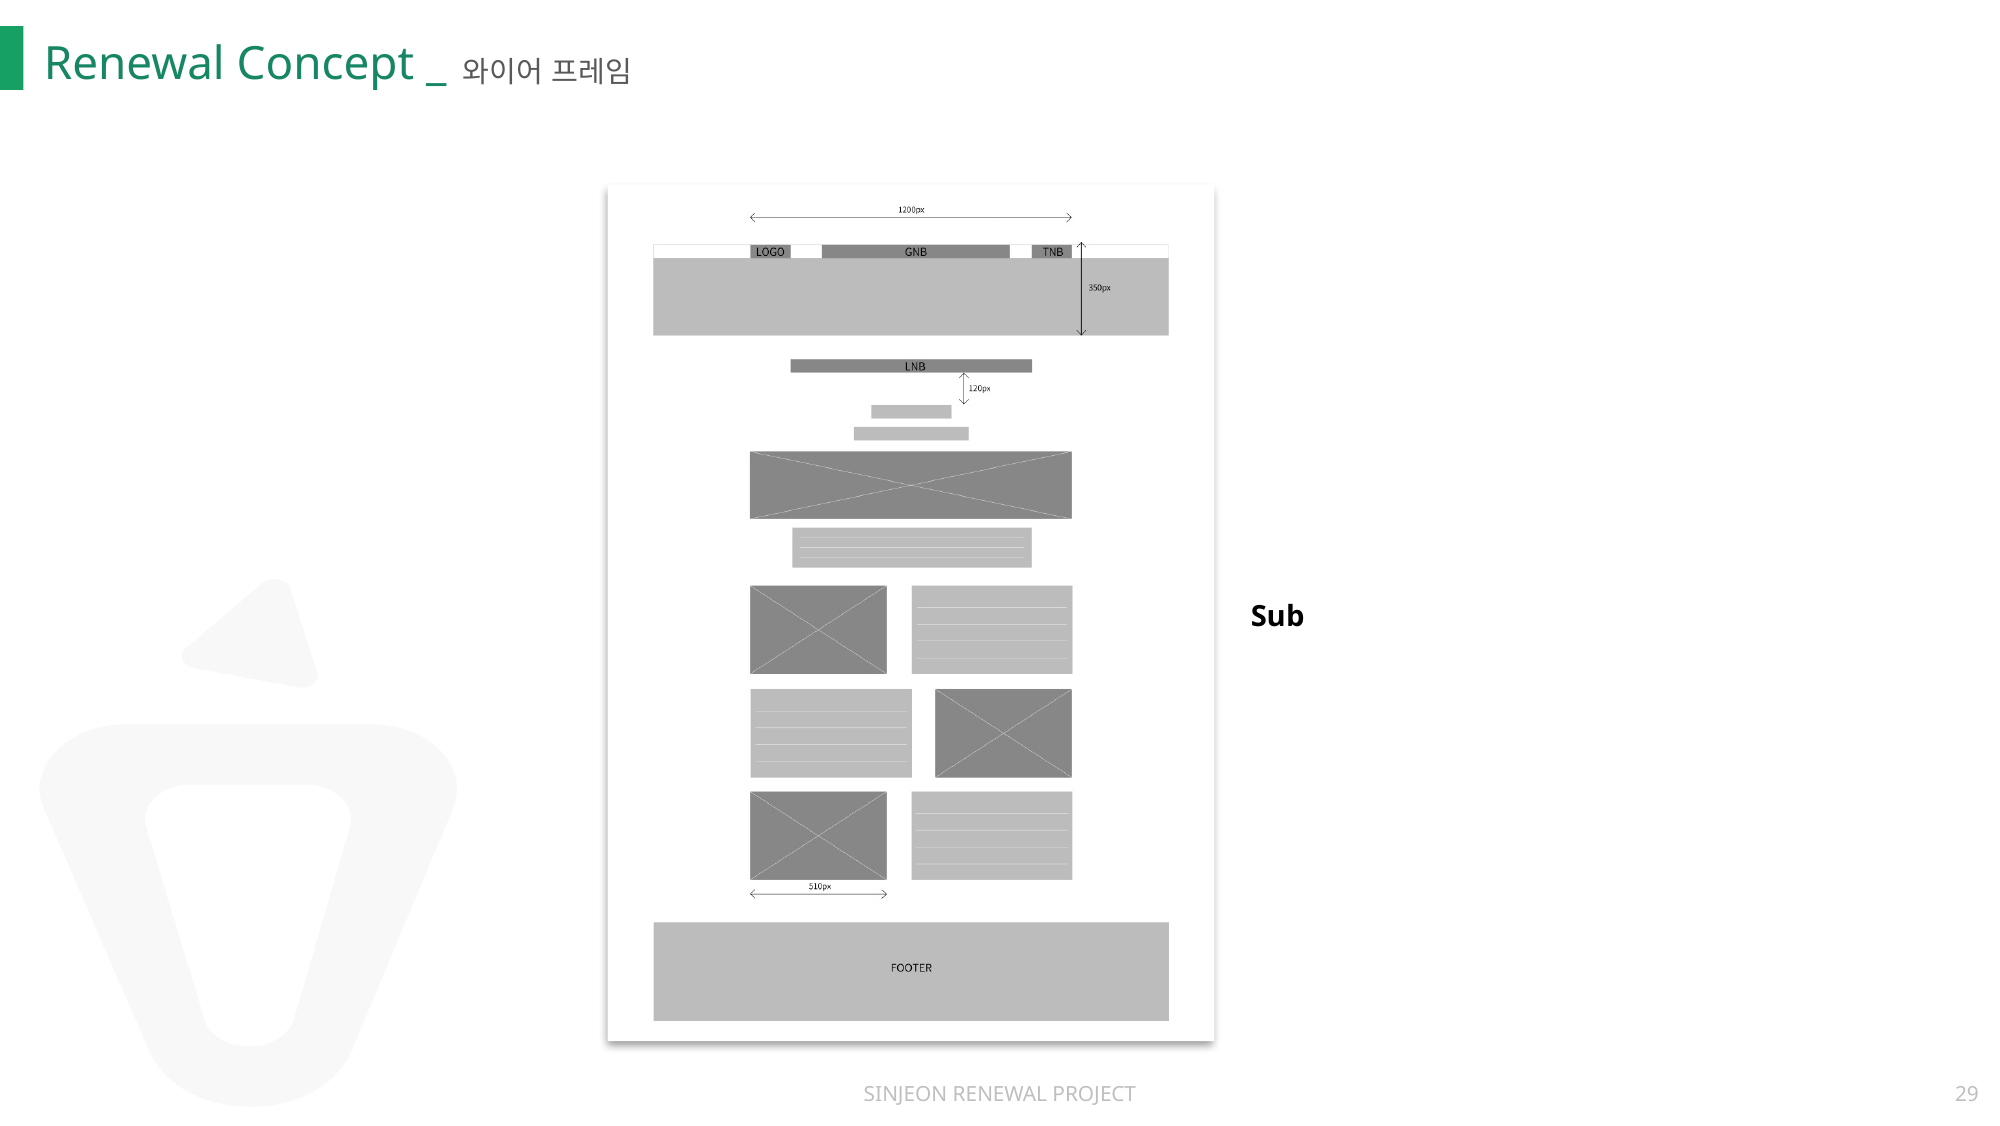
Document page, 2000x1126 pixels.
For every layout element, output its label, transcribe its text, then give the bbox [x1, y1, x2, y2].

text_box 와이어 프레임 [447, 45, 648, 96]
text_box Renewal Concept _ [29, 26, 462, 96]
picture [653, 204, 1169, 1021]
text_box [606, 182, 1217, 1043]
text_box Sub [1236, 590, 1320, 641]
